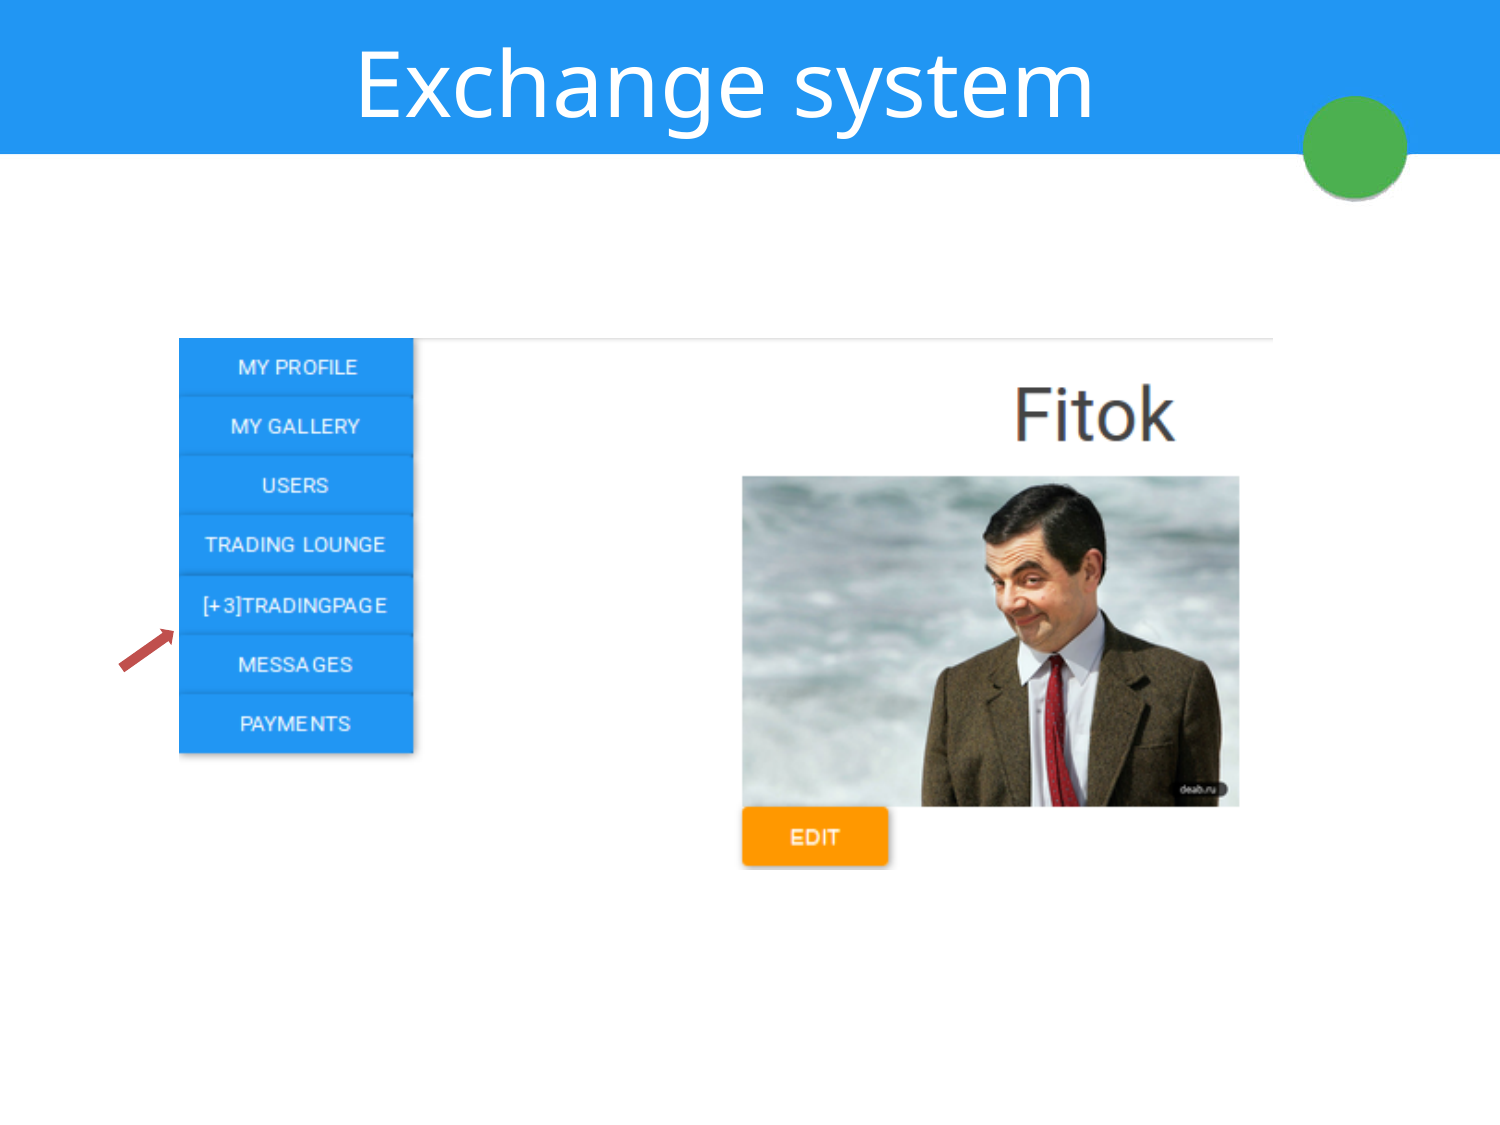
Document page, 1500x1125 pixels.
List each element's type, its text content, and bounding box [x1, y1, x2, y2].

text_box [116, 626, 174, 675]
text_box Exchange system [88, 0, 1364, 202]
picture [0, 0, 1500, 1125]
